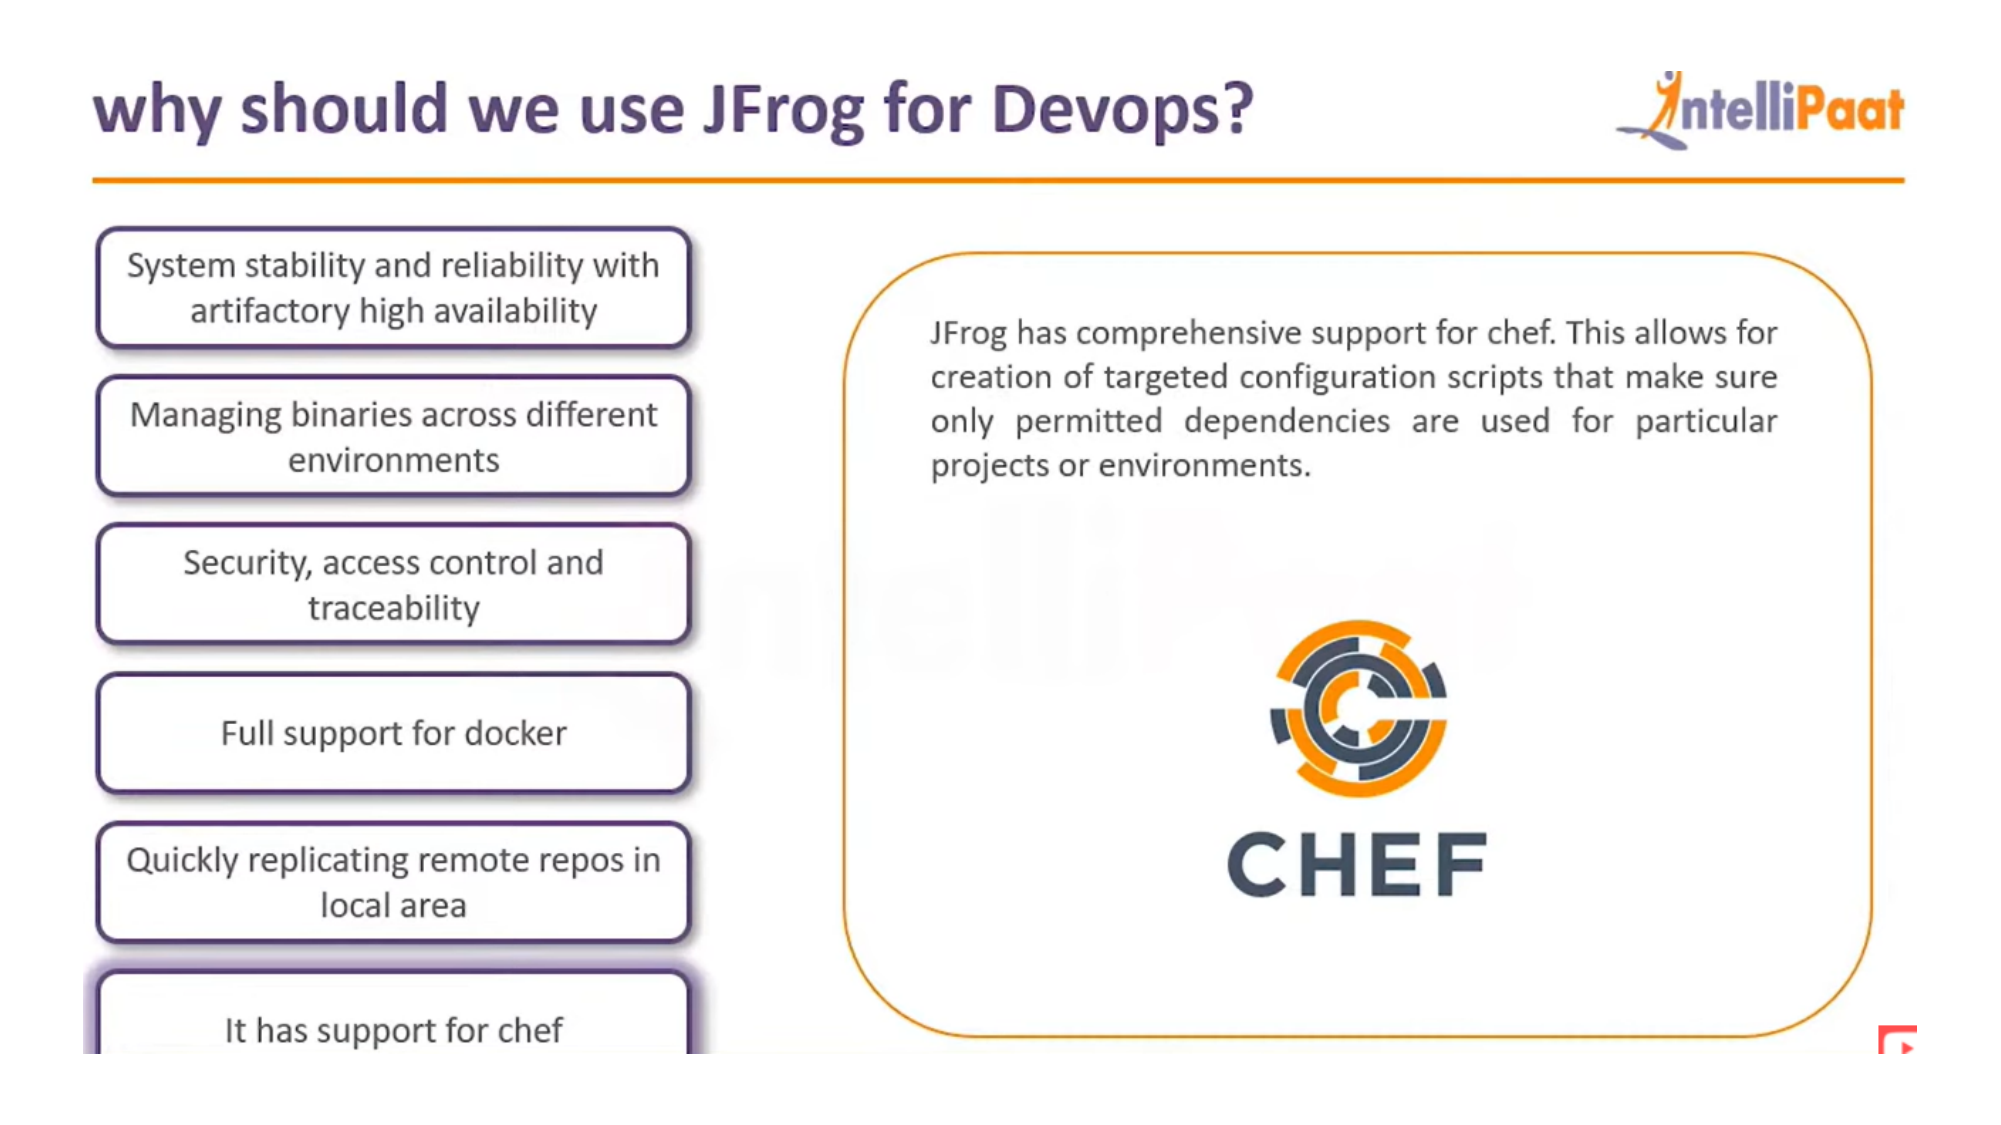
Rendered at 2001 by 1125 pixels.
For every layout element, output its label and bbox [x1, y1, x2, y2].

picture [82, 71, 1917, 1054]
